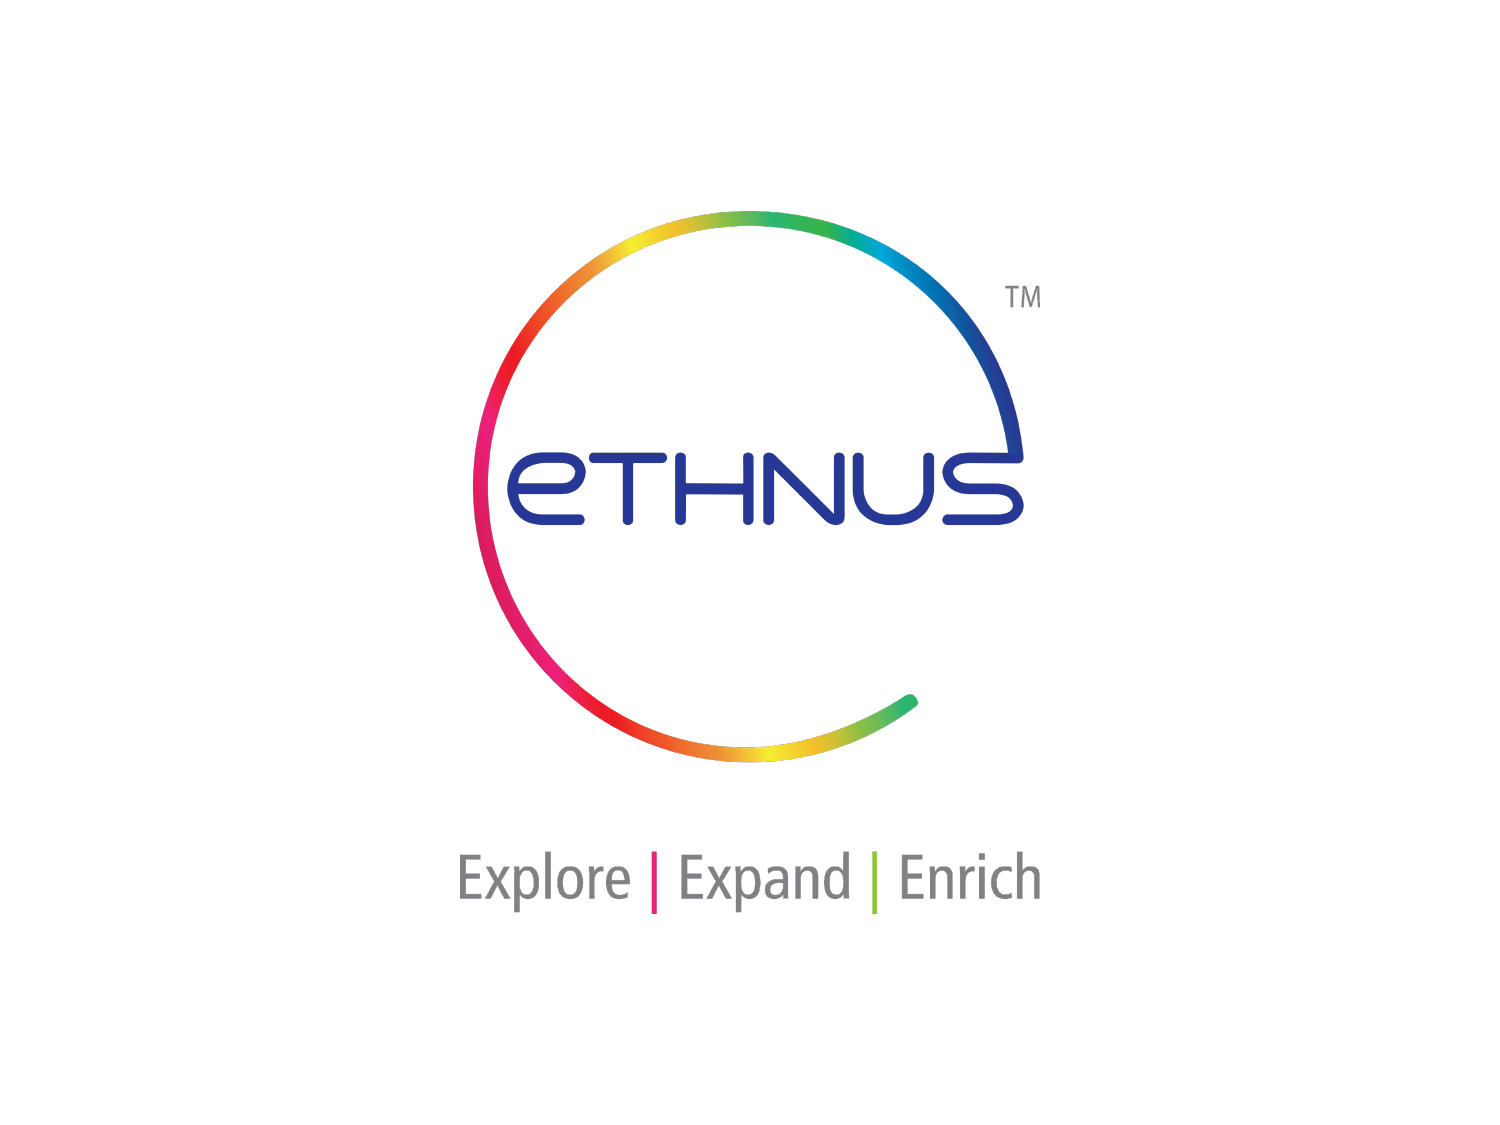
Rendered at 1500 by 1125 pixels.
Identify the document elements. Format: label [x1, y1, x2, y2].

picture [460, 211, 1040, 914]
